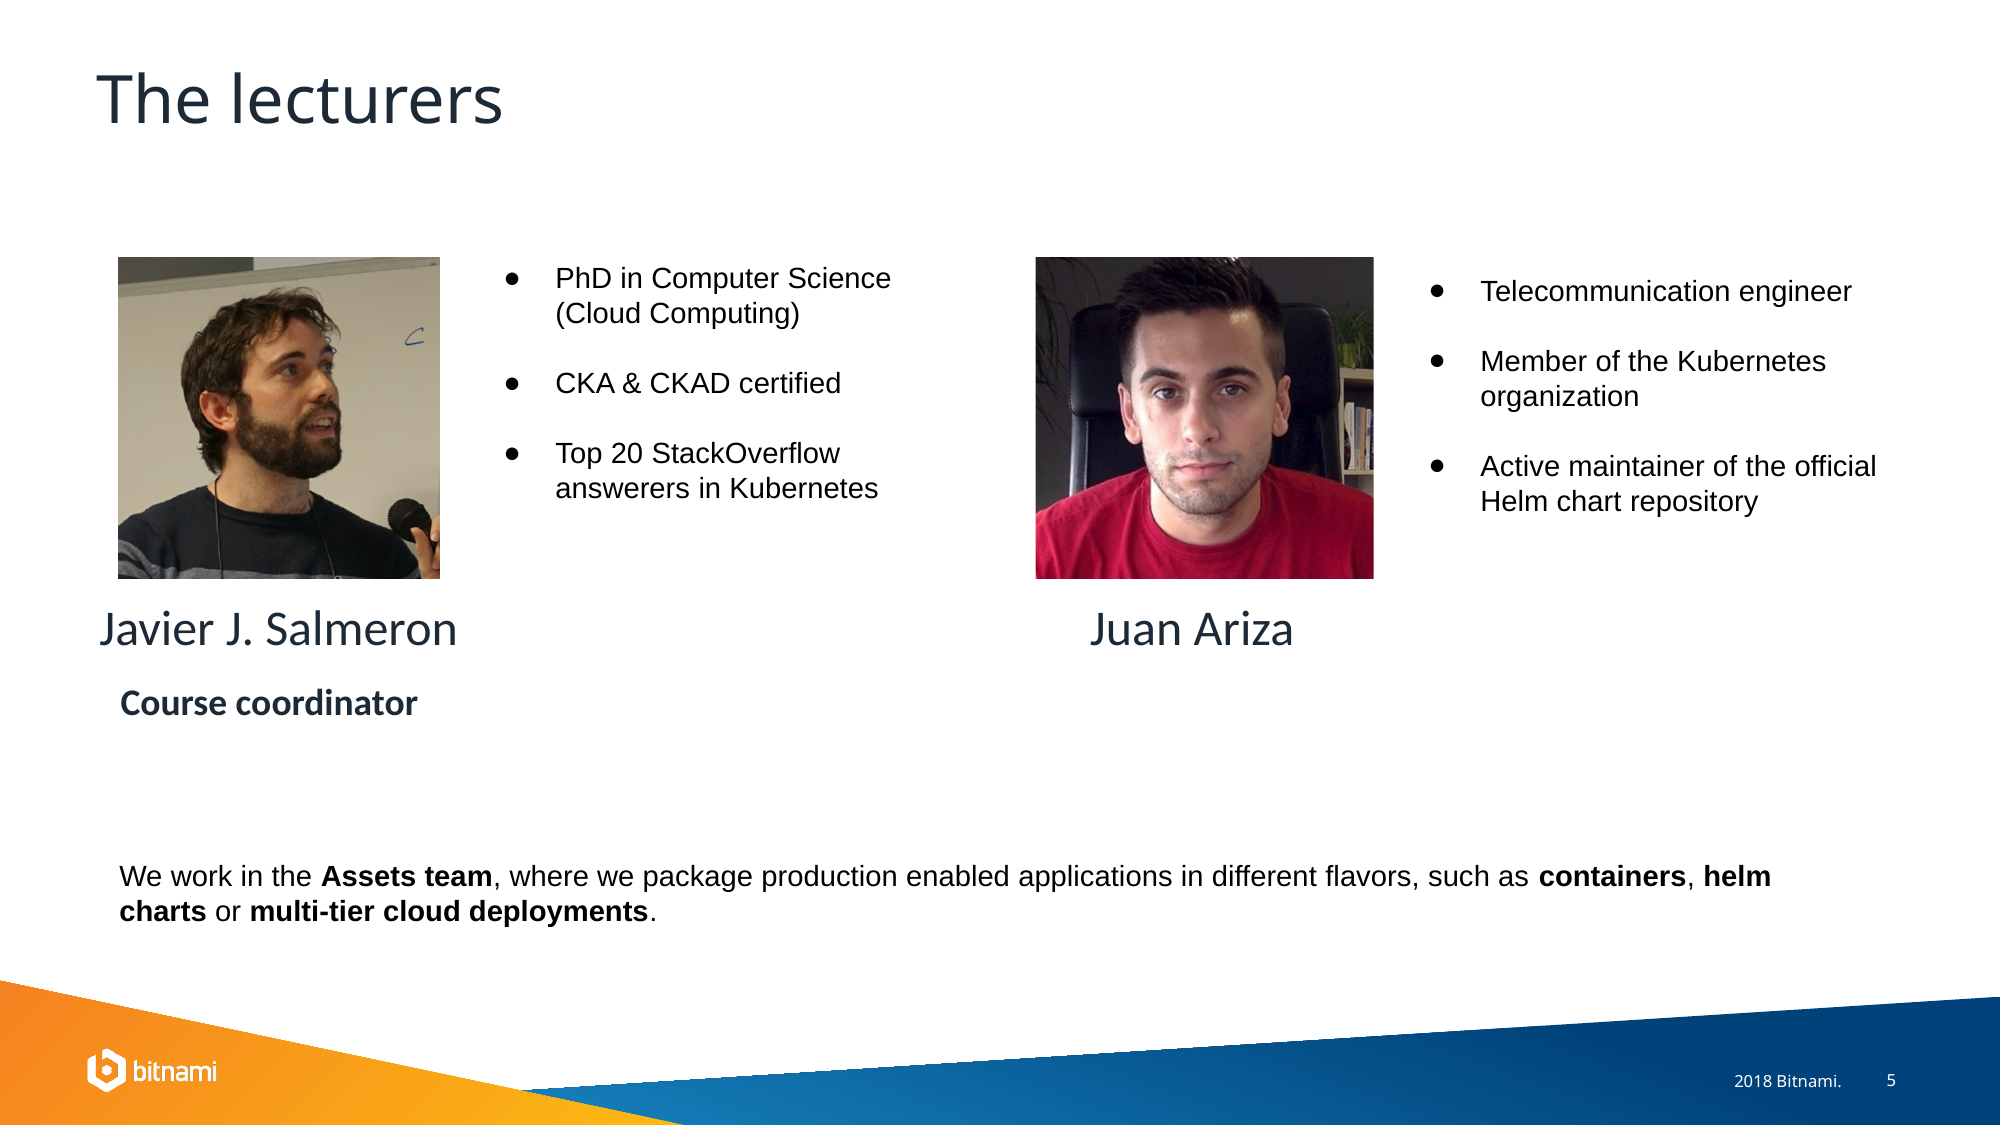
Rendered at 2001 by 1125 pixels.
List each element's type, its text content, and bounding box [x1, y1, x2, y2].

picture [1035, 257, 1374, 579]
text_box PhD in Computer Science (Cloud Computing) CKA & CKAD certified Top 20 StackOverflow answerers in Kubernetes [465, 244, 987, 529]
picture [117, 257, 440, 579]
title The lecturers [81, 52, 1912, 153]
slide_number ‹#› [1857, 1051, 1912, 1112]
text_box Course coordinator [81, 663, 458, 739]
text_box Telecommunication engineer Member of the Kubernetes organization Active maintainer of the official Helm chart repository [1390, 257, 1912, 542]
text_box Juan Ariza [957, 588, 1428, 664]
footer 2018 Bitnami. [1182, 1051, 1857, 1112]
picture [81, 1044, 222, 1096]
text_box We work in the Assets team, where we package production enabled applications in different flavors, such as containers, helm charts or multi-tier cloud deployments. [104, 842, 1837, 1005]
text_box Javier J. Salmeron [78, 606, 479, 646]
